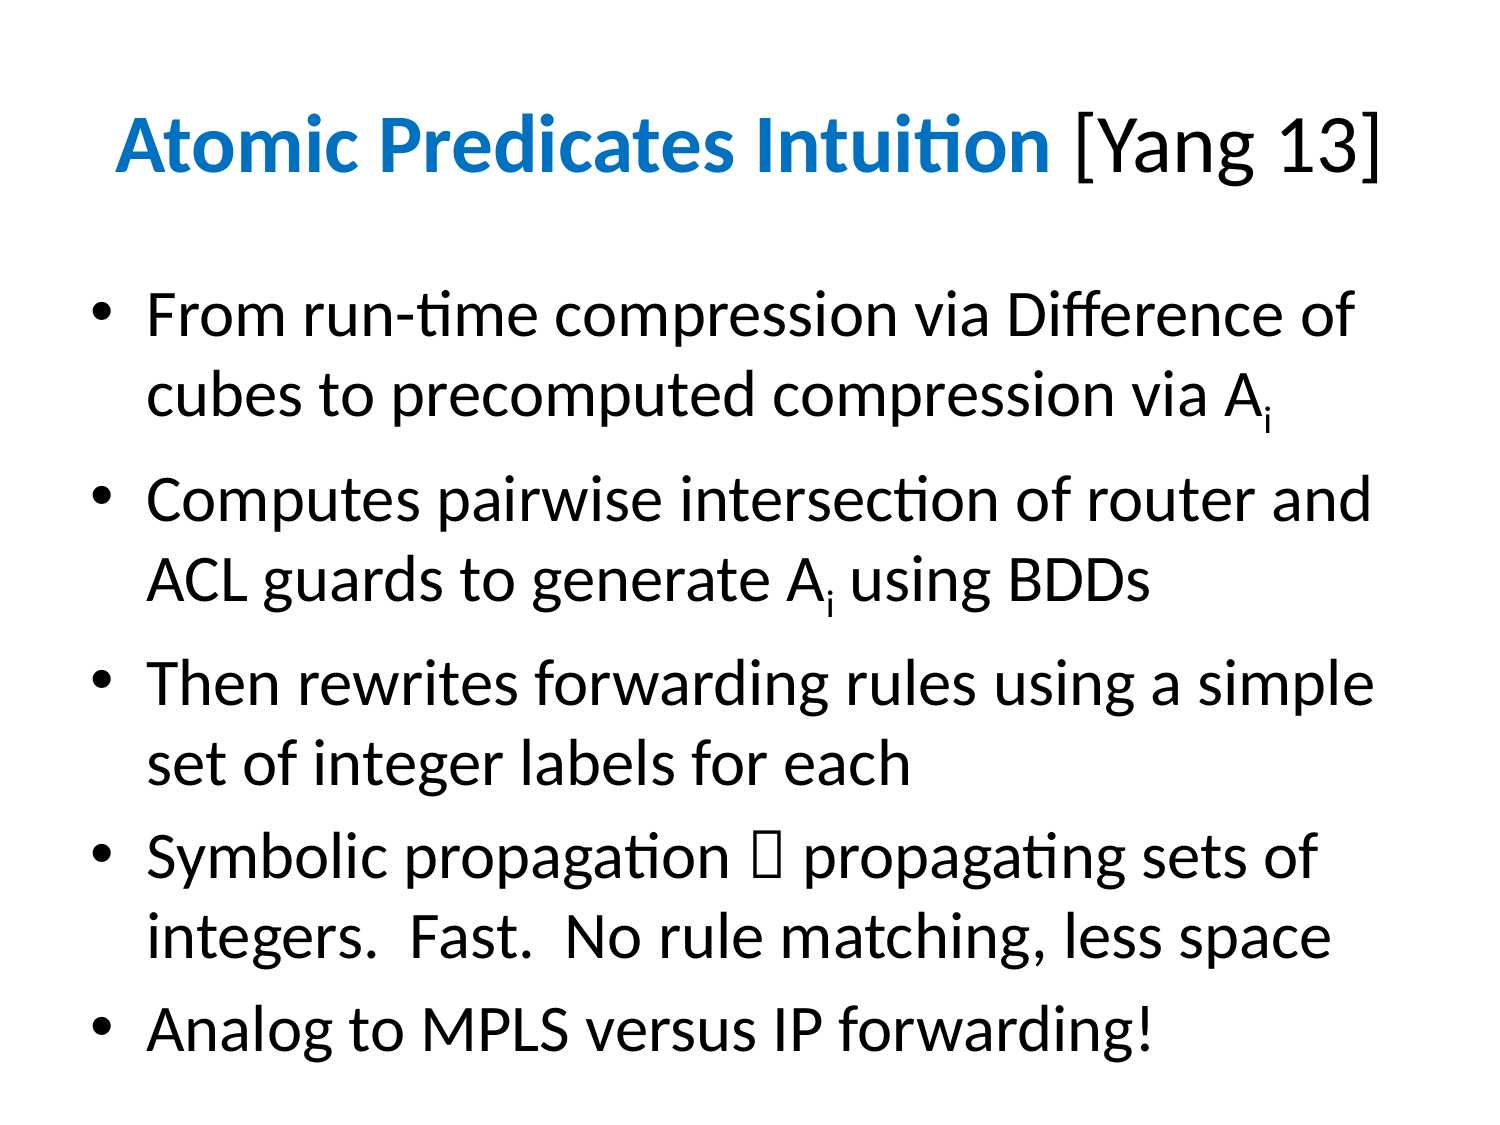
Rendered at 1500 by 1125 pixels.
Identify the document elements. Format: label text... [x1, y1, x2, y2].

title Atomic Predicates Intuition [Yang 13] [74, 44, 1426, 233]
list From run-time compression via Difference of cubes to precomputed compression via Ai Computes pairwise intersection of router and ACL guards to generate Ai using BDDs Then rewrites forwarding rules using a simple set of integer labels for each Symbolic propagation  propagating sets of integers. Fast. No rule matching, less space Analog to MPLS versus IP forwarding! [74, 262, 1426, 1061]
